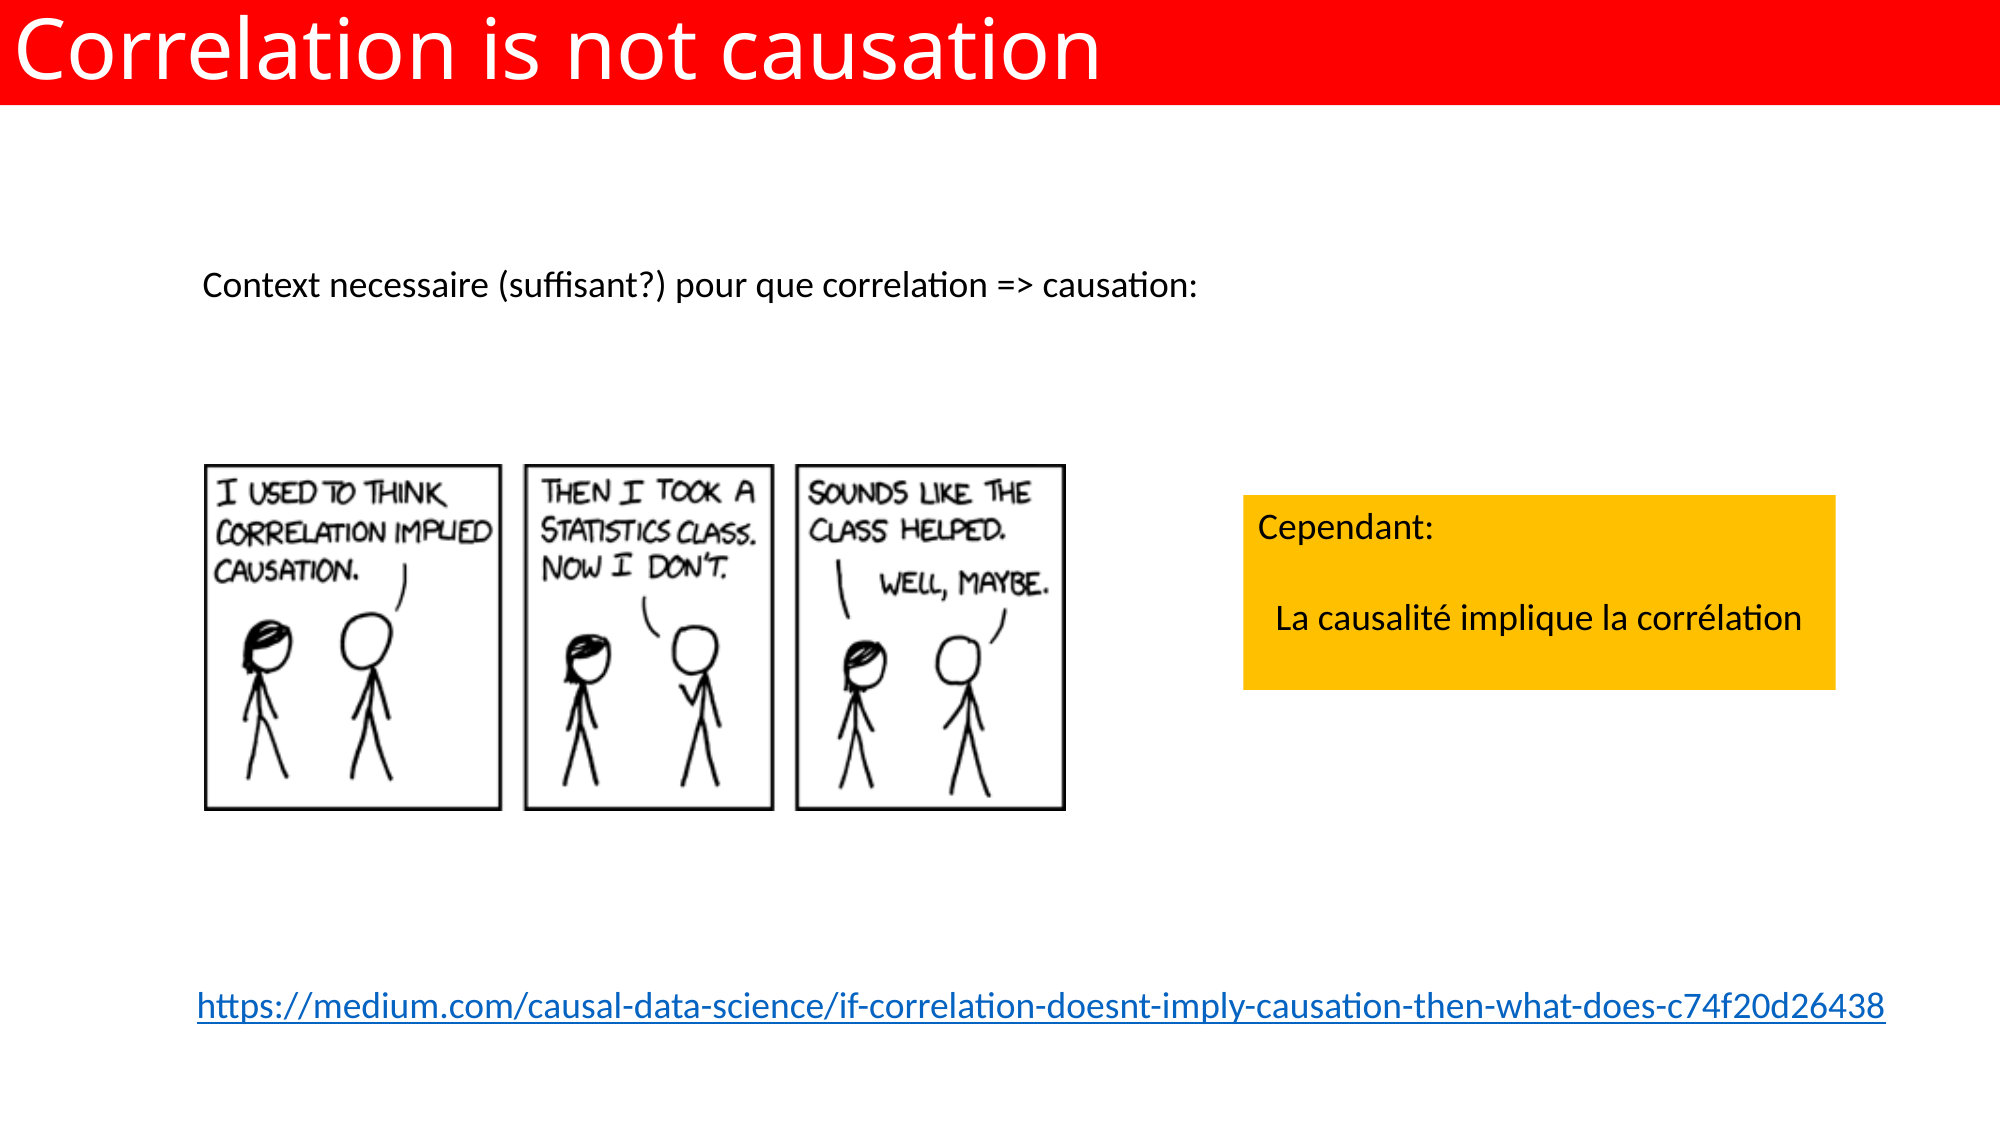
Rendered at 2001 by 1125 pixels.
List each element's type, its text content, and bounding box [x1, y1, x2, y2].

text_box Context necessaire (suffisant?) pour que correlation => causation: [187, 253, 1215, 358]
text_box Cependant: La causalité implique la corrélation [1243, 495, 1836, 690]
text_box https://medium.com/causal-data-science/if-correlation-doesnt-imply-causation-then-what-does-c74f20d26438 [181, 974, 1949, 1034]
text_box Correlation is not causation [0, 0, 2000, 106]
picture [204, 464, 1066, 811]
